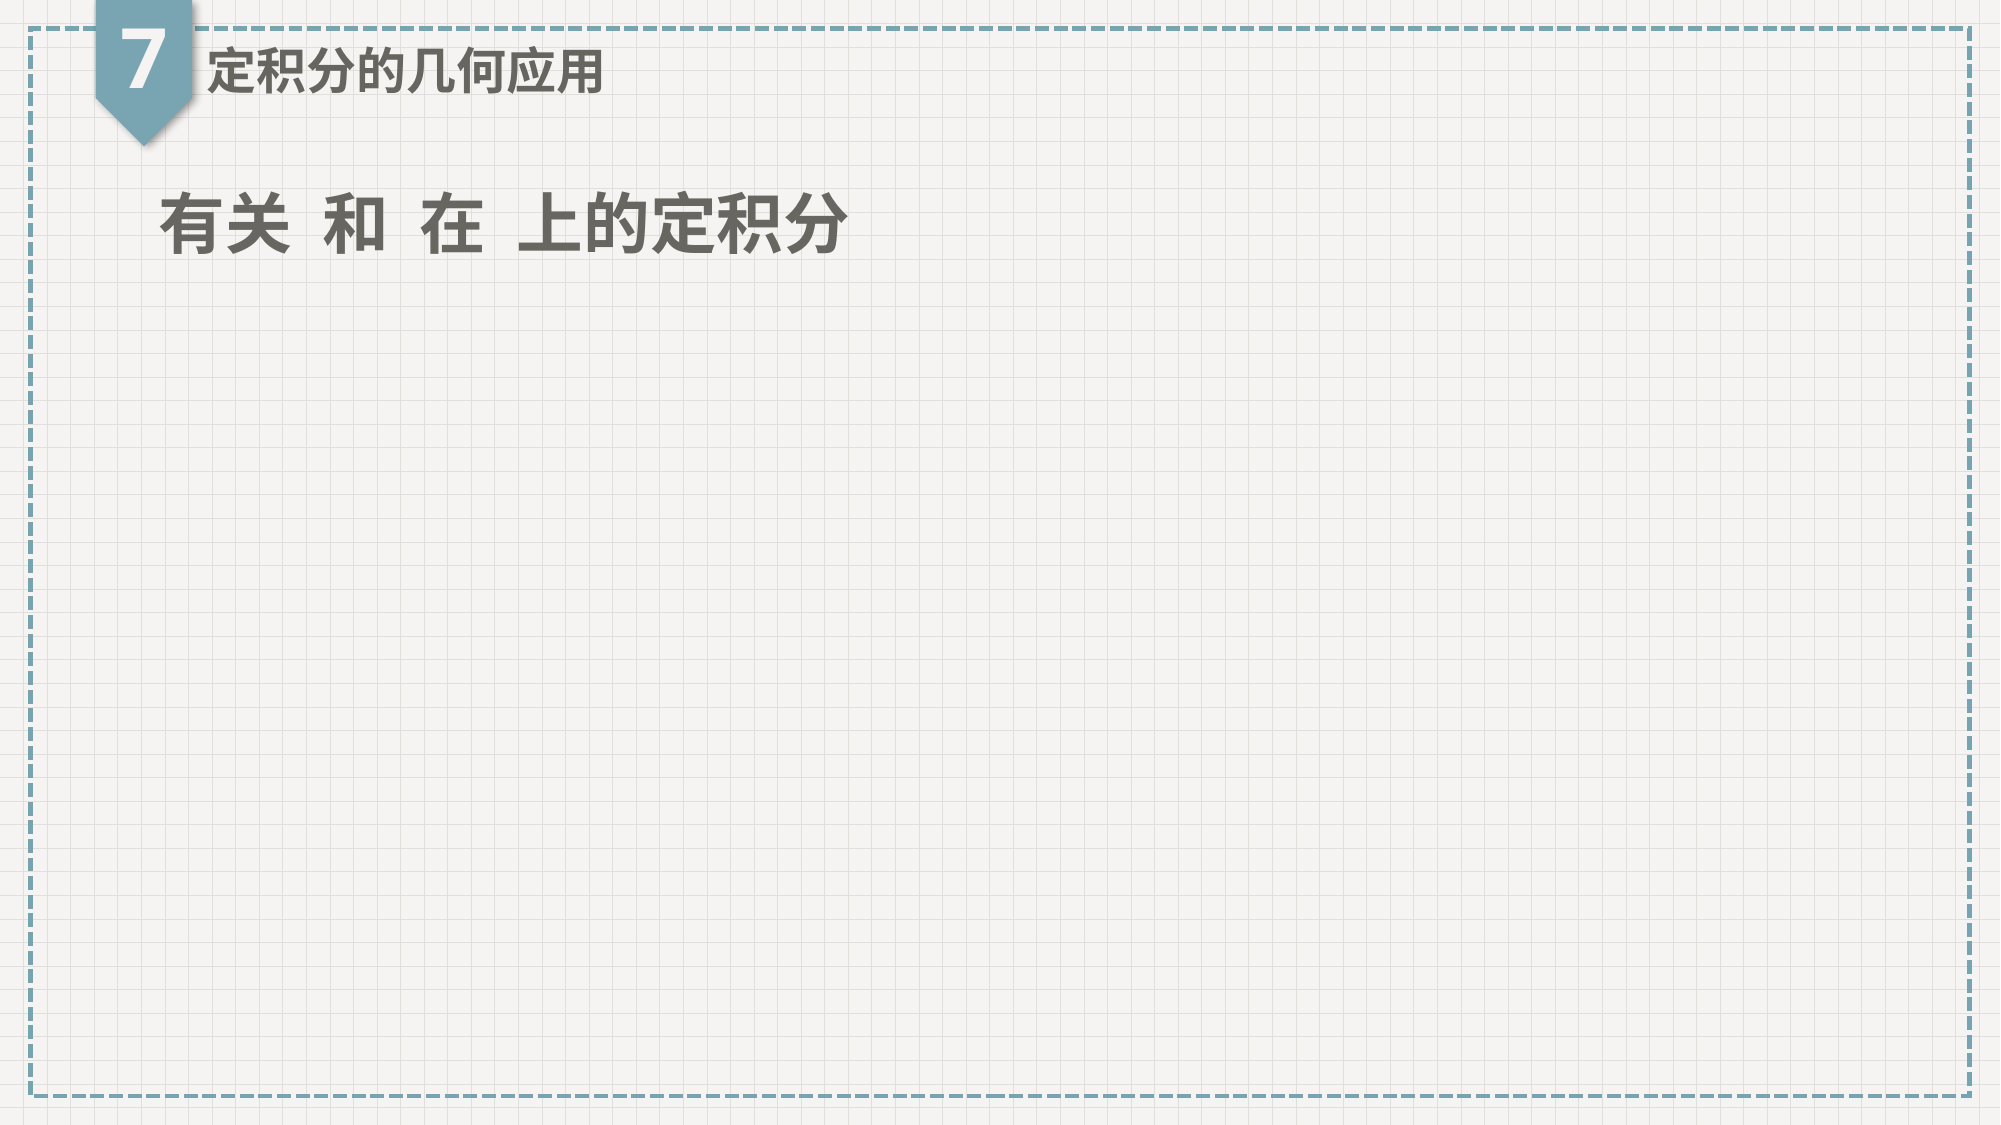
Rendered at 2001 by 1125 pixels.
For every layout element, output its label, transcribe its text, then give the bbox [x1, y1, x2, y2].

list 定积分的几何应用 [192, 35, 883, 112]
list 7 [95, 0, 193, 123]
